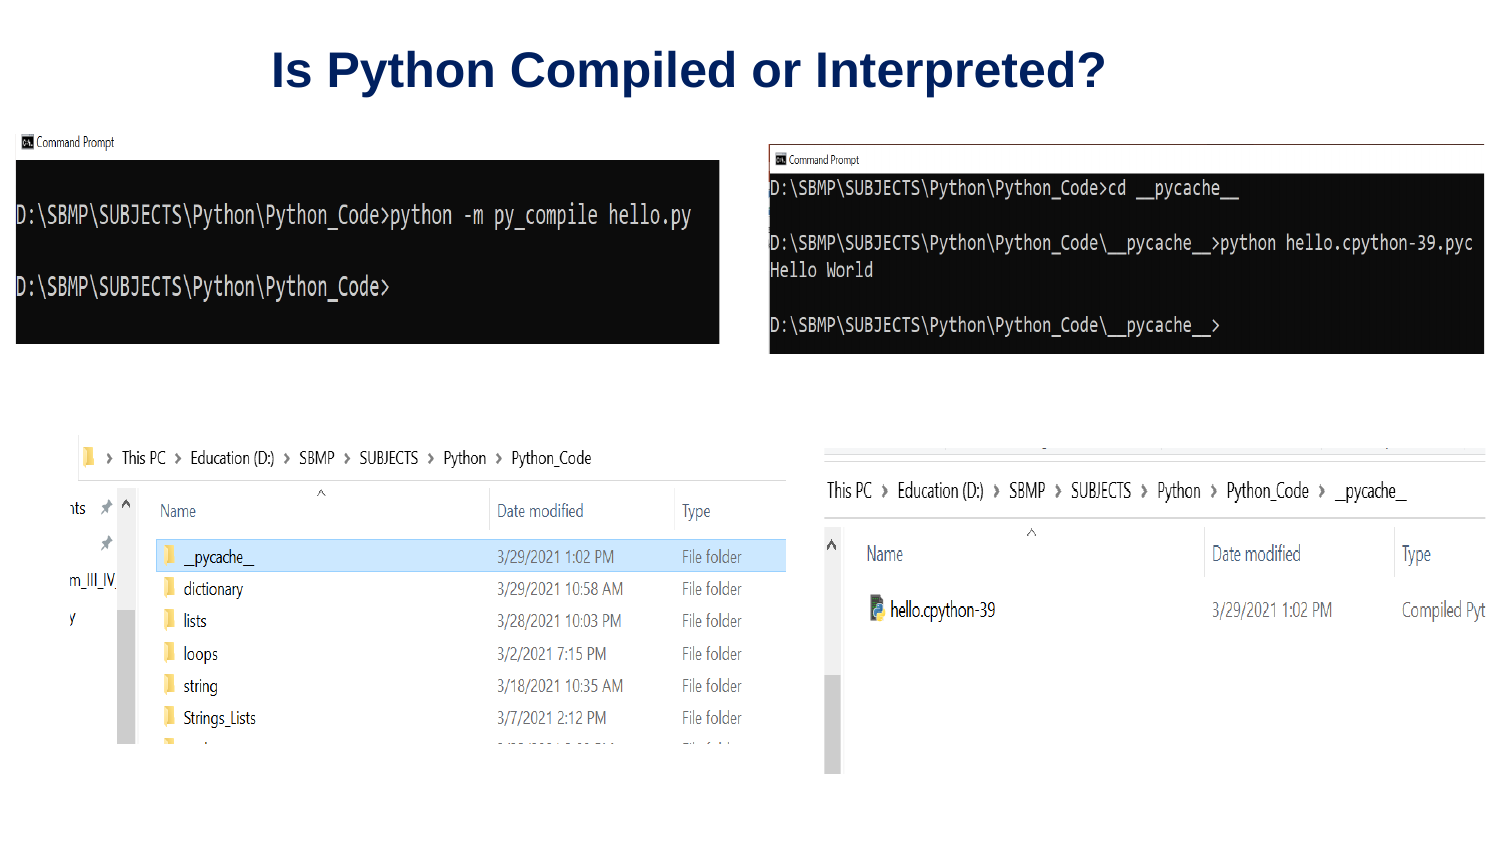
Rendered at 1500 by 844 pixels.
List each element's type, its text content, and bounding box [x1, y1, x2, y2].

picture [768, 144, 1485, 354]
picture [70, 435, 786, 744]
text_box Is Python Compiled or Interpreted? [256, 30, 1393, 106]
picture [824, 448, 1486, 775]
picture [15, 134, 720, 344]
